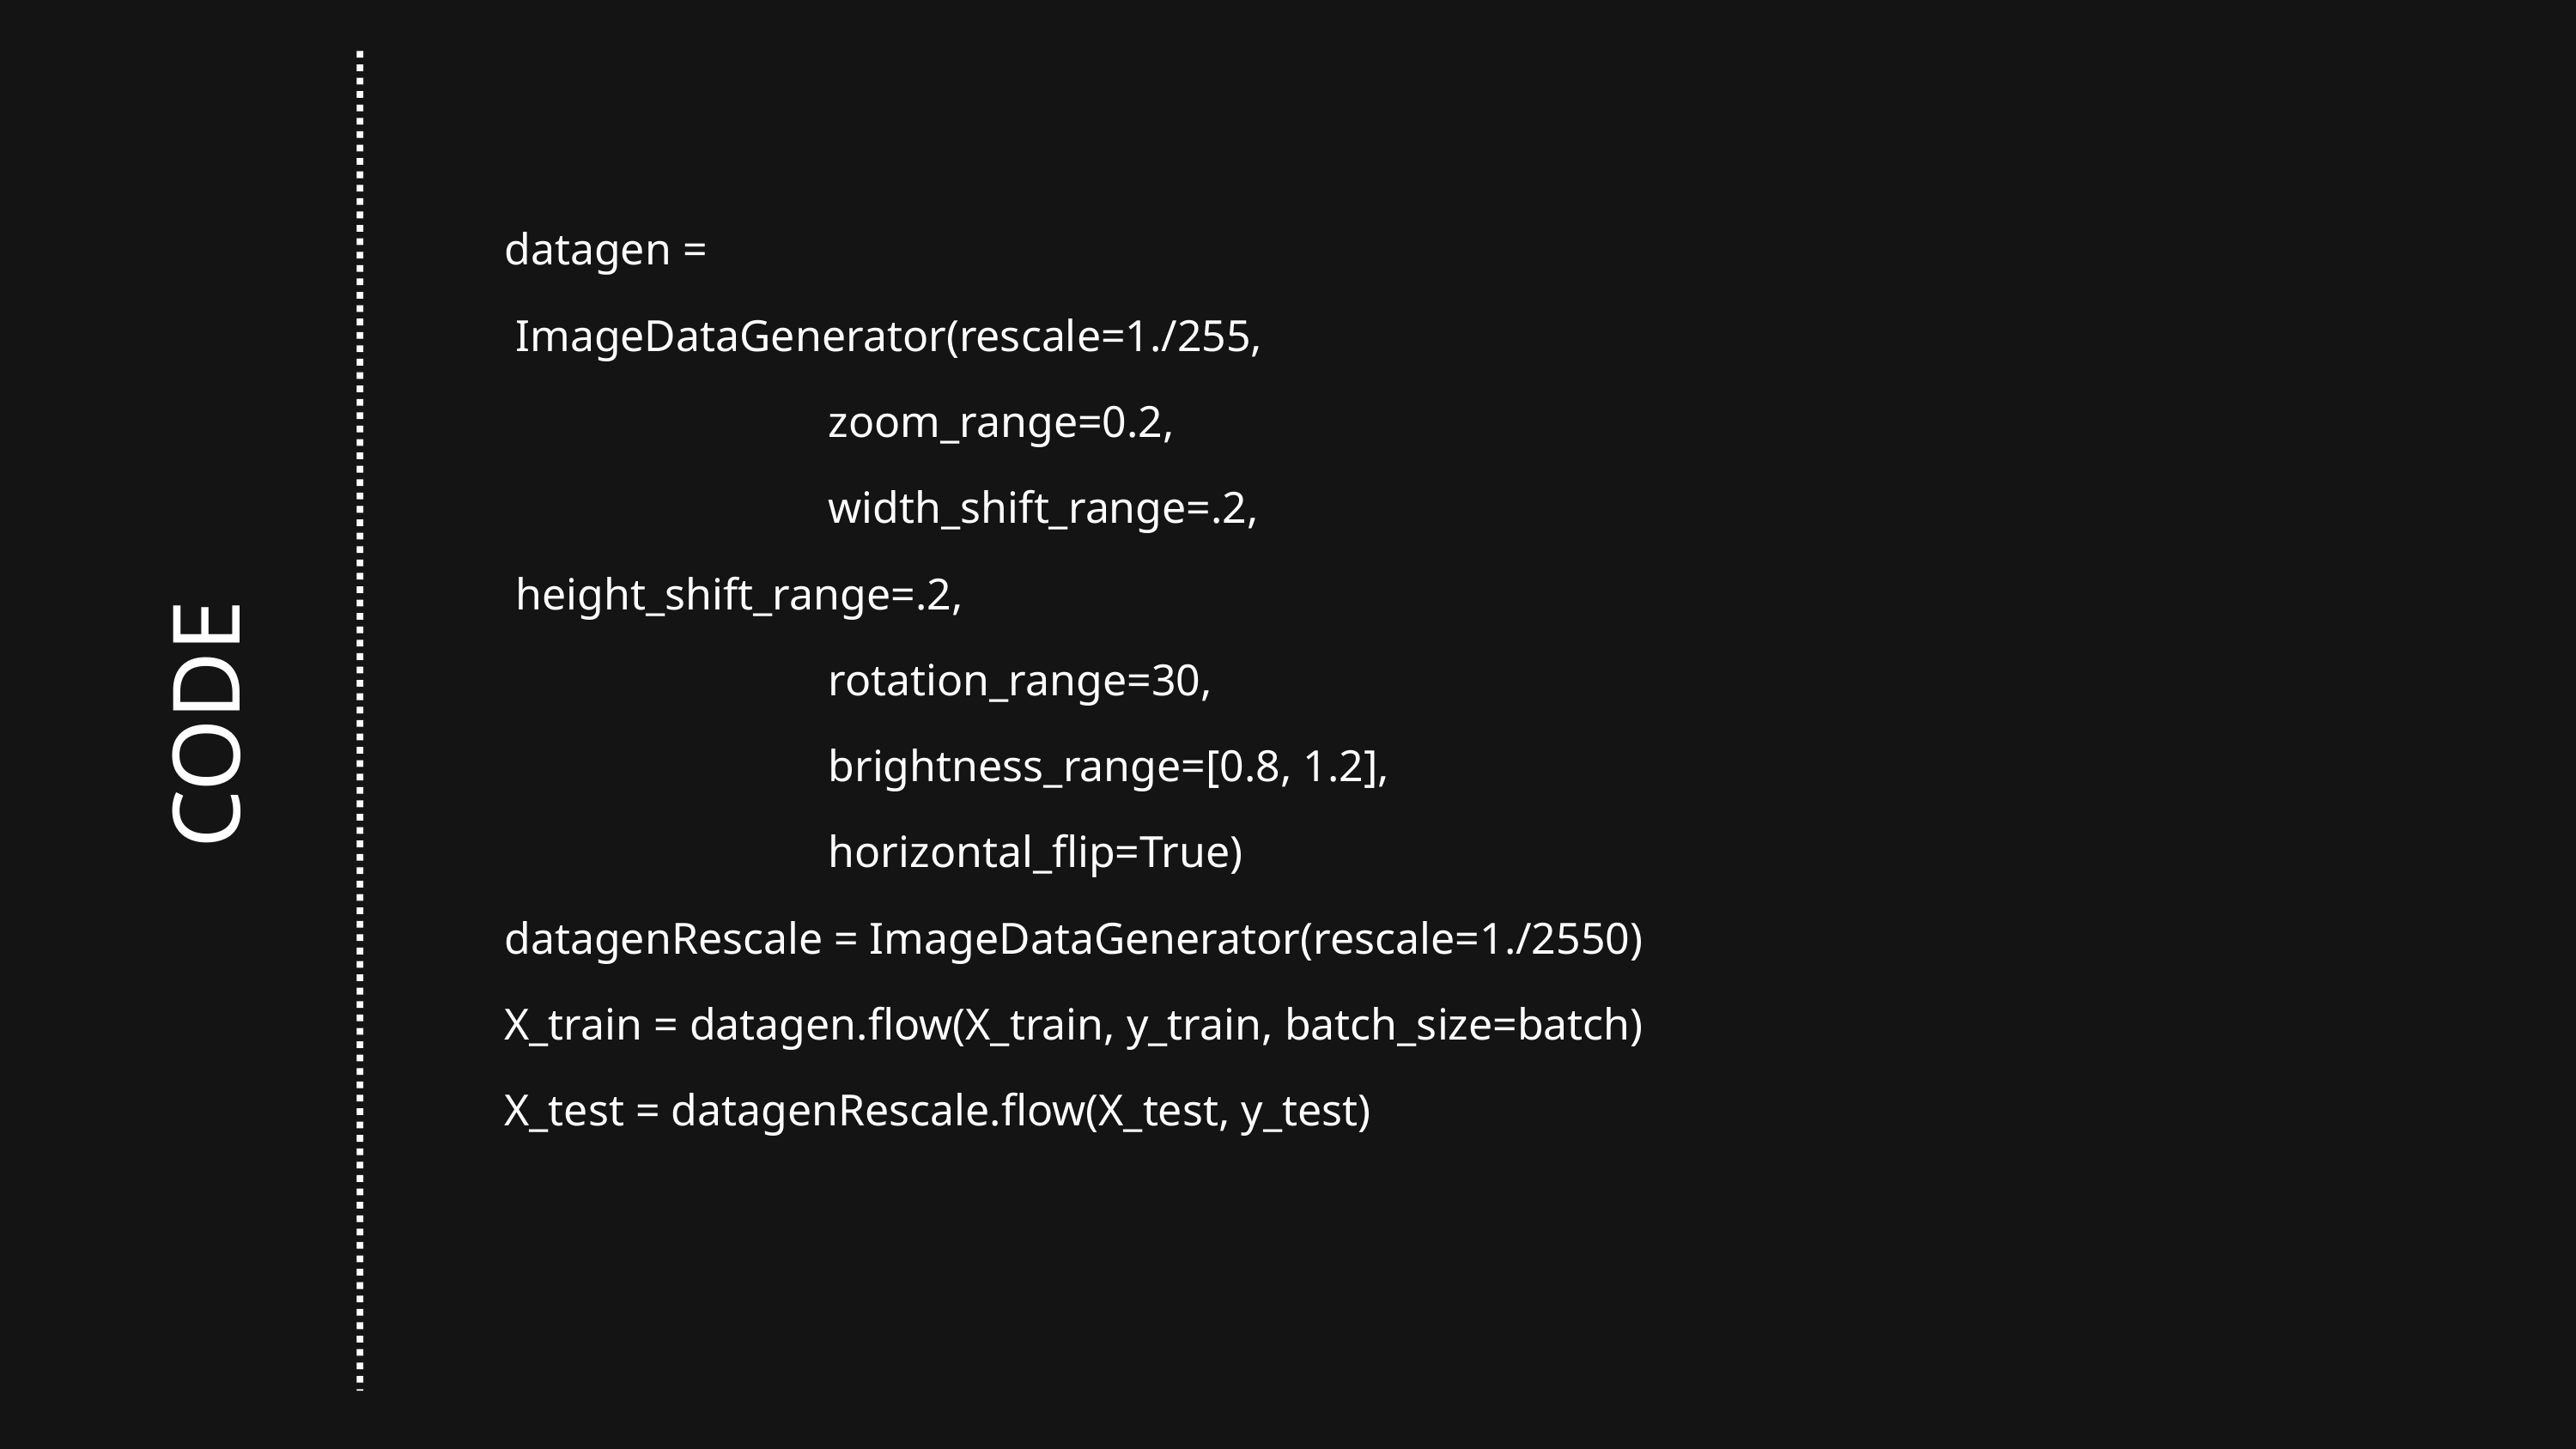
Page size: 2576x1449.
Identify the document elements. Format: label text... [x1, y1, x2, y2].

text_box CODE [128, 256, 259, 1193]
text_box datagen = ImageDataGenerator(rescale=1./255, zoom_range=0.2, width_shift_range=.2, height_shift_range=.2, rotation_range=30, brightness_range=[0.8, 1.2], horizontal_flip=True) datagenRescale = ImageDataGenerator(rescale=1./2550) X_train = datagen.flow(X_train, y_train, batch_size=batch) X_test = datagenRescale.flow(X_test, y_test) [504, 187, 2415, 1135]
